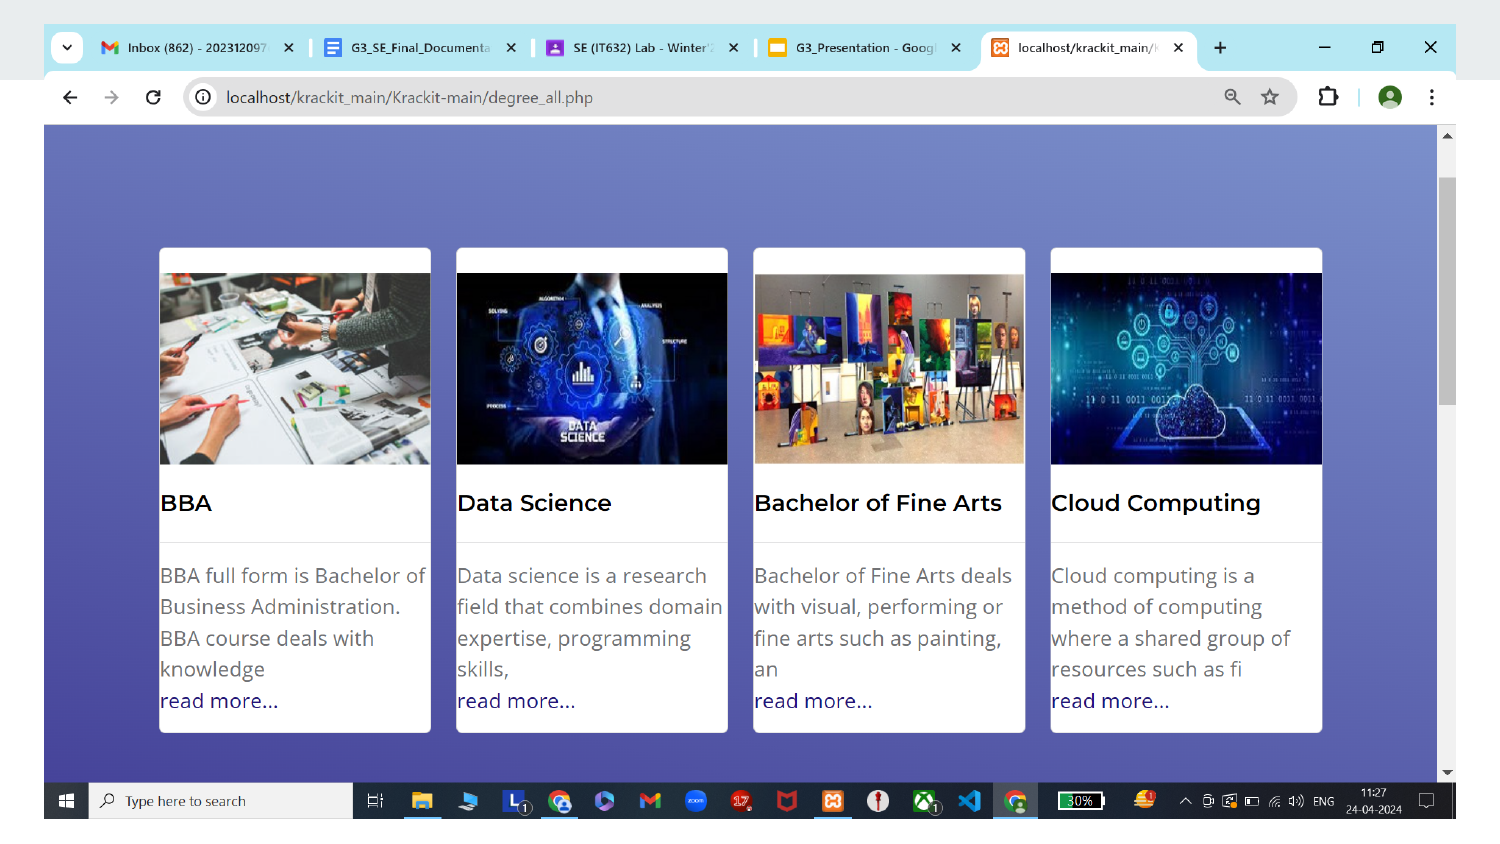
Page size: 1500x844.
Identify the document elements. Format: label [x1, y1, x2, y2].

picture [44, 24, 1456, 819]
